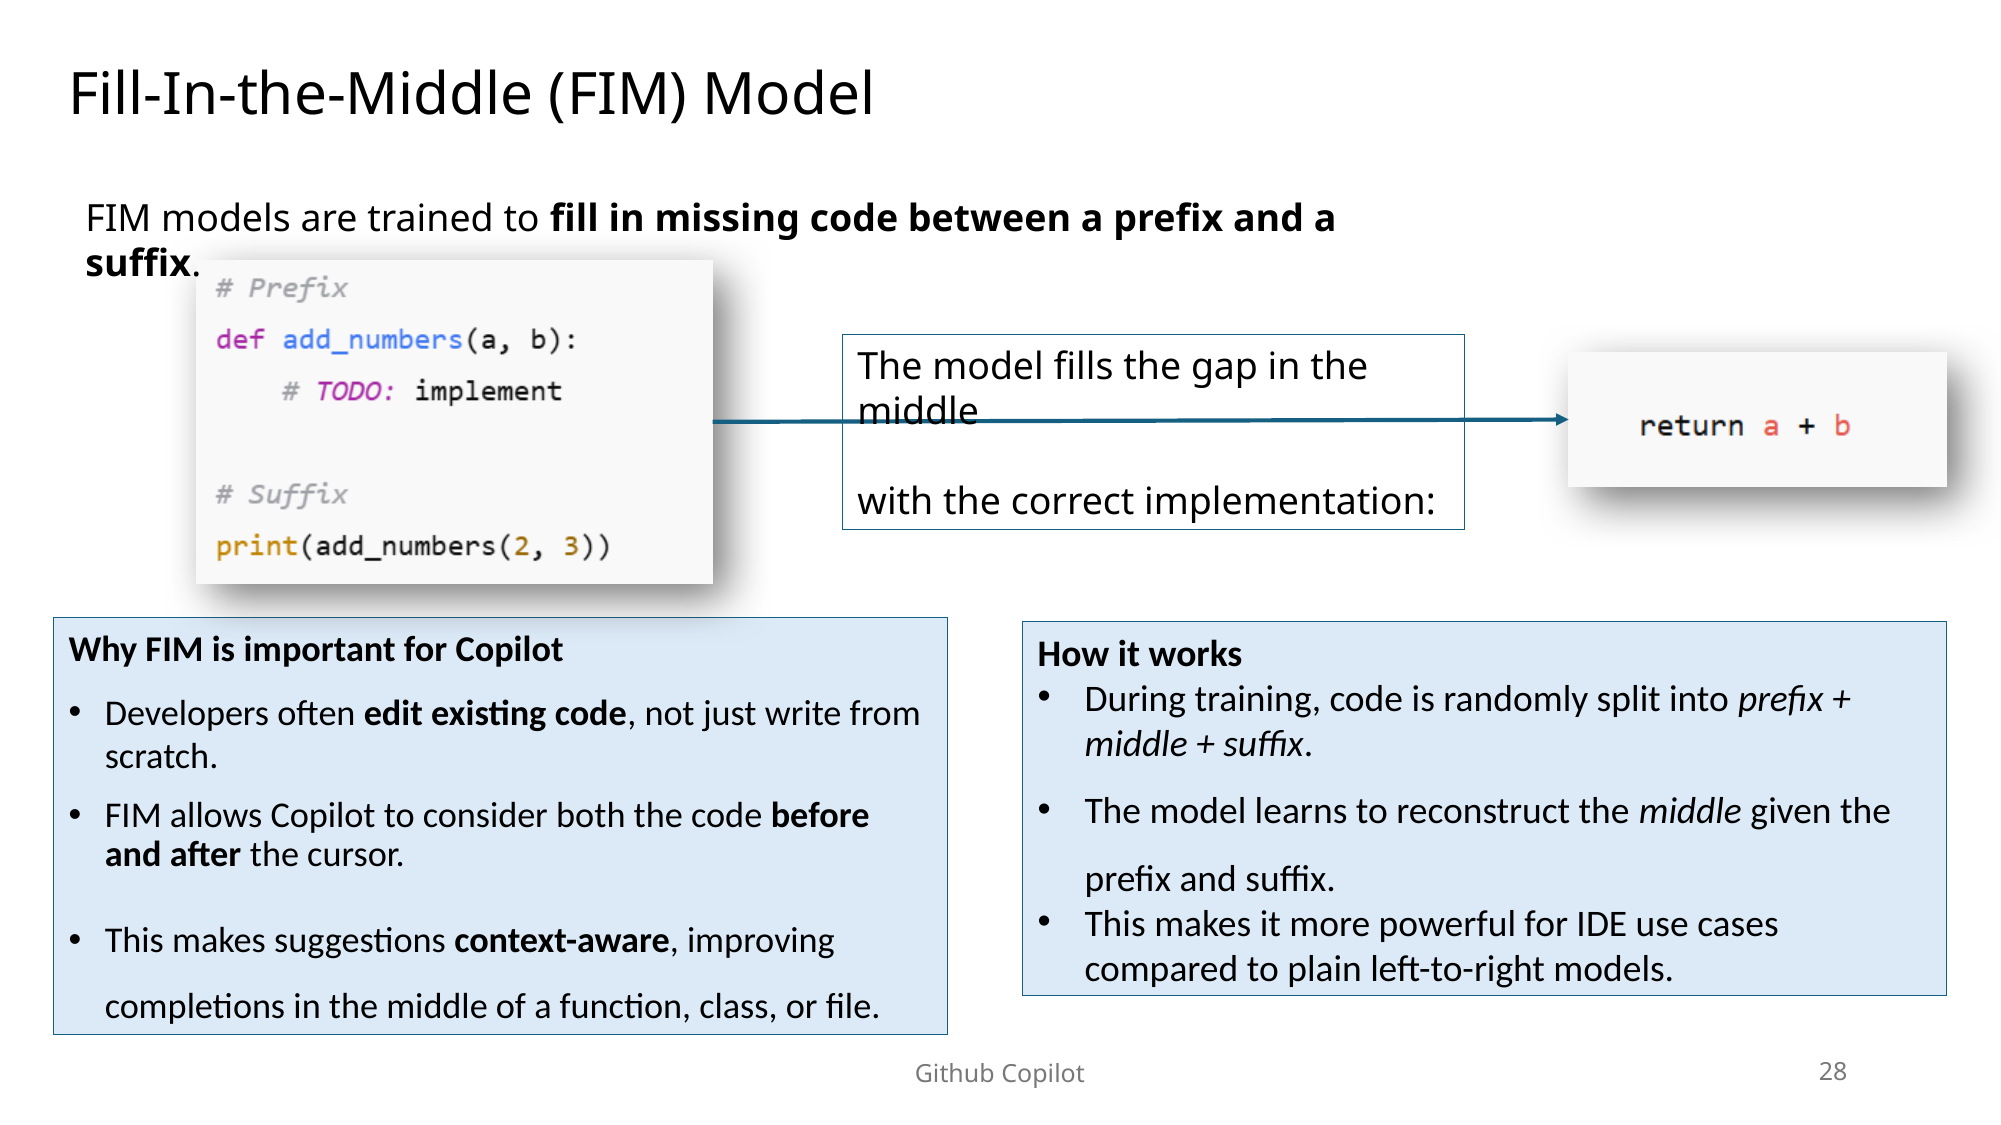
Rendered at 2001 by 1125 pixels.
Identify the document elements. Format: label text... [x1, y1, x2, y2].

text_box The model fills the gap in the middle with the correct implementation: [842, 423, 1465, 530]
picture [1568, 352, 1947, 487]
footer Github Copilot [662, 1042, 1338, 1103]
text_box FIM models are trained to fill in missing code between a prefix and a suffix. [70, 186, 1454, 292]
slide_number 28 [1412, 1042, 1863, 1103]
title Fill-In-the-Middle (FIM) Model [53, 37, 1050, 154]
picture [195, 259, 714, 584]
text_box How it works During training, code is randomly split into prefix + middle + suffix. The model learns to reconstruct the middle given the prefix and suffix. This makes it more powerful for IDE use cases compared to plain left-to-right models. [1022, 621, 1947, 996]
list Why FIM is important for Copilot Developers often edit existing code, not just write from scratch. FIM allows Copilot to consider both the code before and after the cursor. This makes suggestions context-aware, improving completions in the middle of a function, class, or file. [53, 617, 948, 1035]
text_box The model fills the gap in the middle with the correct implementation: [842, 334, 1465, 419]
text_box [712, 419, 1570, 423]
